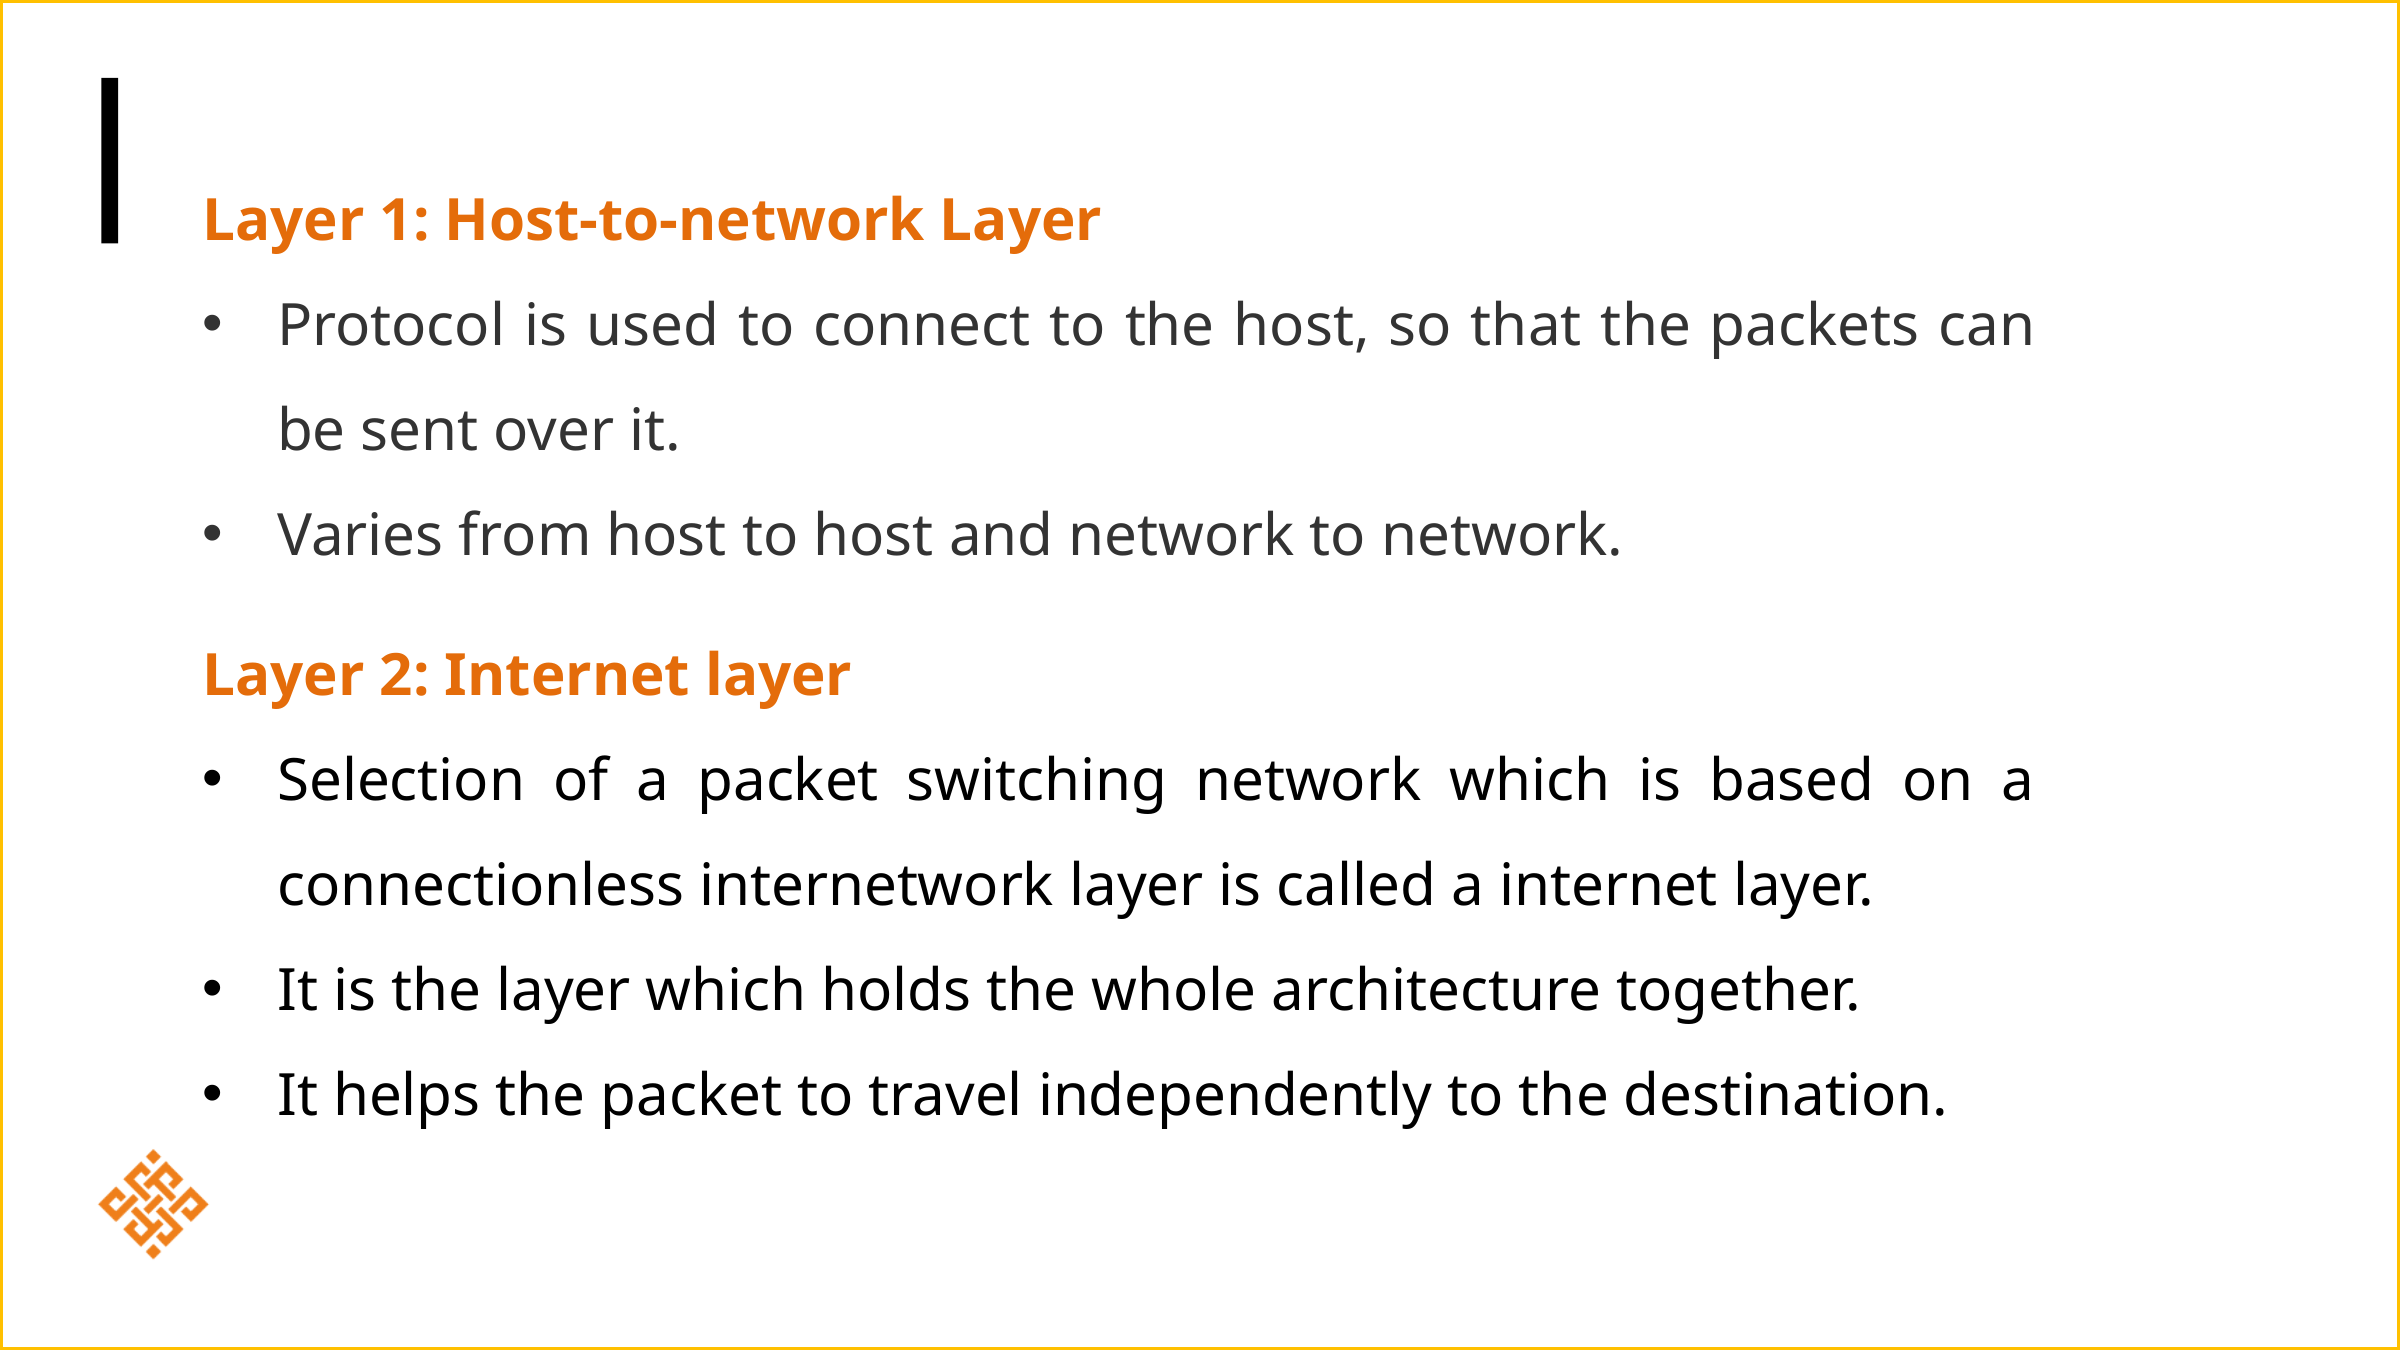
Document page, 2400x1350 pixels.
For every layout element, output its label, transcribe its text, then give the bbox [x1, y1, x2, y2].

picture [75, 1058, 235, 1350]
text_box Layer 1: Host-to-network Layer Protocol is used to connect to the host, so that the packets can be sent over it. Varies from host to host and network to network. Layer 2: Internet layer Selection of a packet switching network which is based on a connectionless internetwork layer is called a internet layer. It is the layer which holds the whole architecture together. It helps the packet to travel independently to the destination. [187, 174, 2050, 1205]
